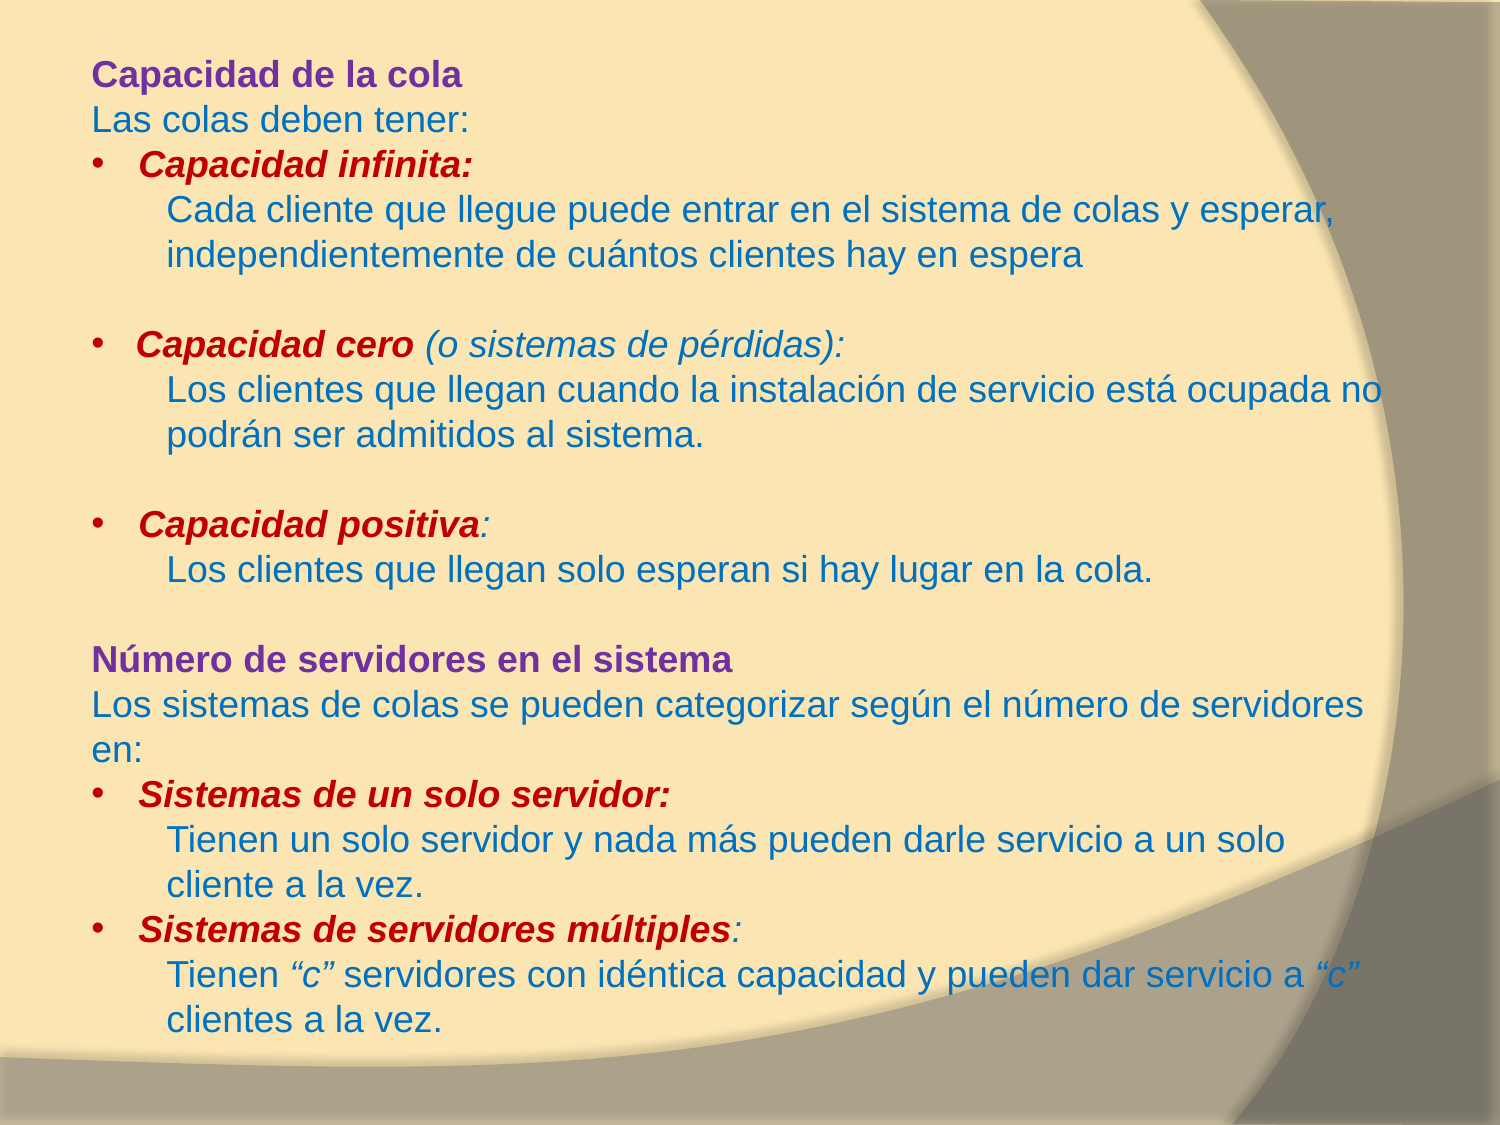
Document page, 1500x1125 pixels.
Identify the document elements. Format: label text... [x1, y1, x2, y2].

text_box Capacidad de la cola Las colas deben tener: Capacidad infinita: Cada cliente que llegue puede entrar en el sistema de colas y esperar, independientemente de cuántos clientes hay en espera Capacidad cero (o sistemas de pérdidas): Los clientes que llegan cuando la instalación de servicio está ocupada no podrán ser admitidos al sistema. Capacidad positiva: Los clientes que llegan solo esperan si hay lugar en la cola. Número de servidores en el sistema Los sistemas de colas se pueden categorizar según el número de servidores en: Sistemas de un solo servidor: Tienen un solo servidor y nada más pueden darle servicio a un solo cliente a la vez. Sistemas de servidores múltiples: Tienen “c” servidores con idéntica capacidad y pueden dar servicio a “c” clientes a la vez. [76, 42, 1400, 1048]
